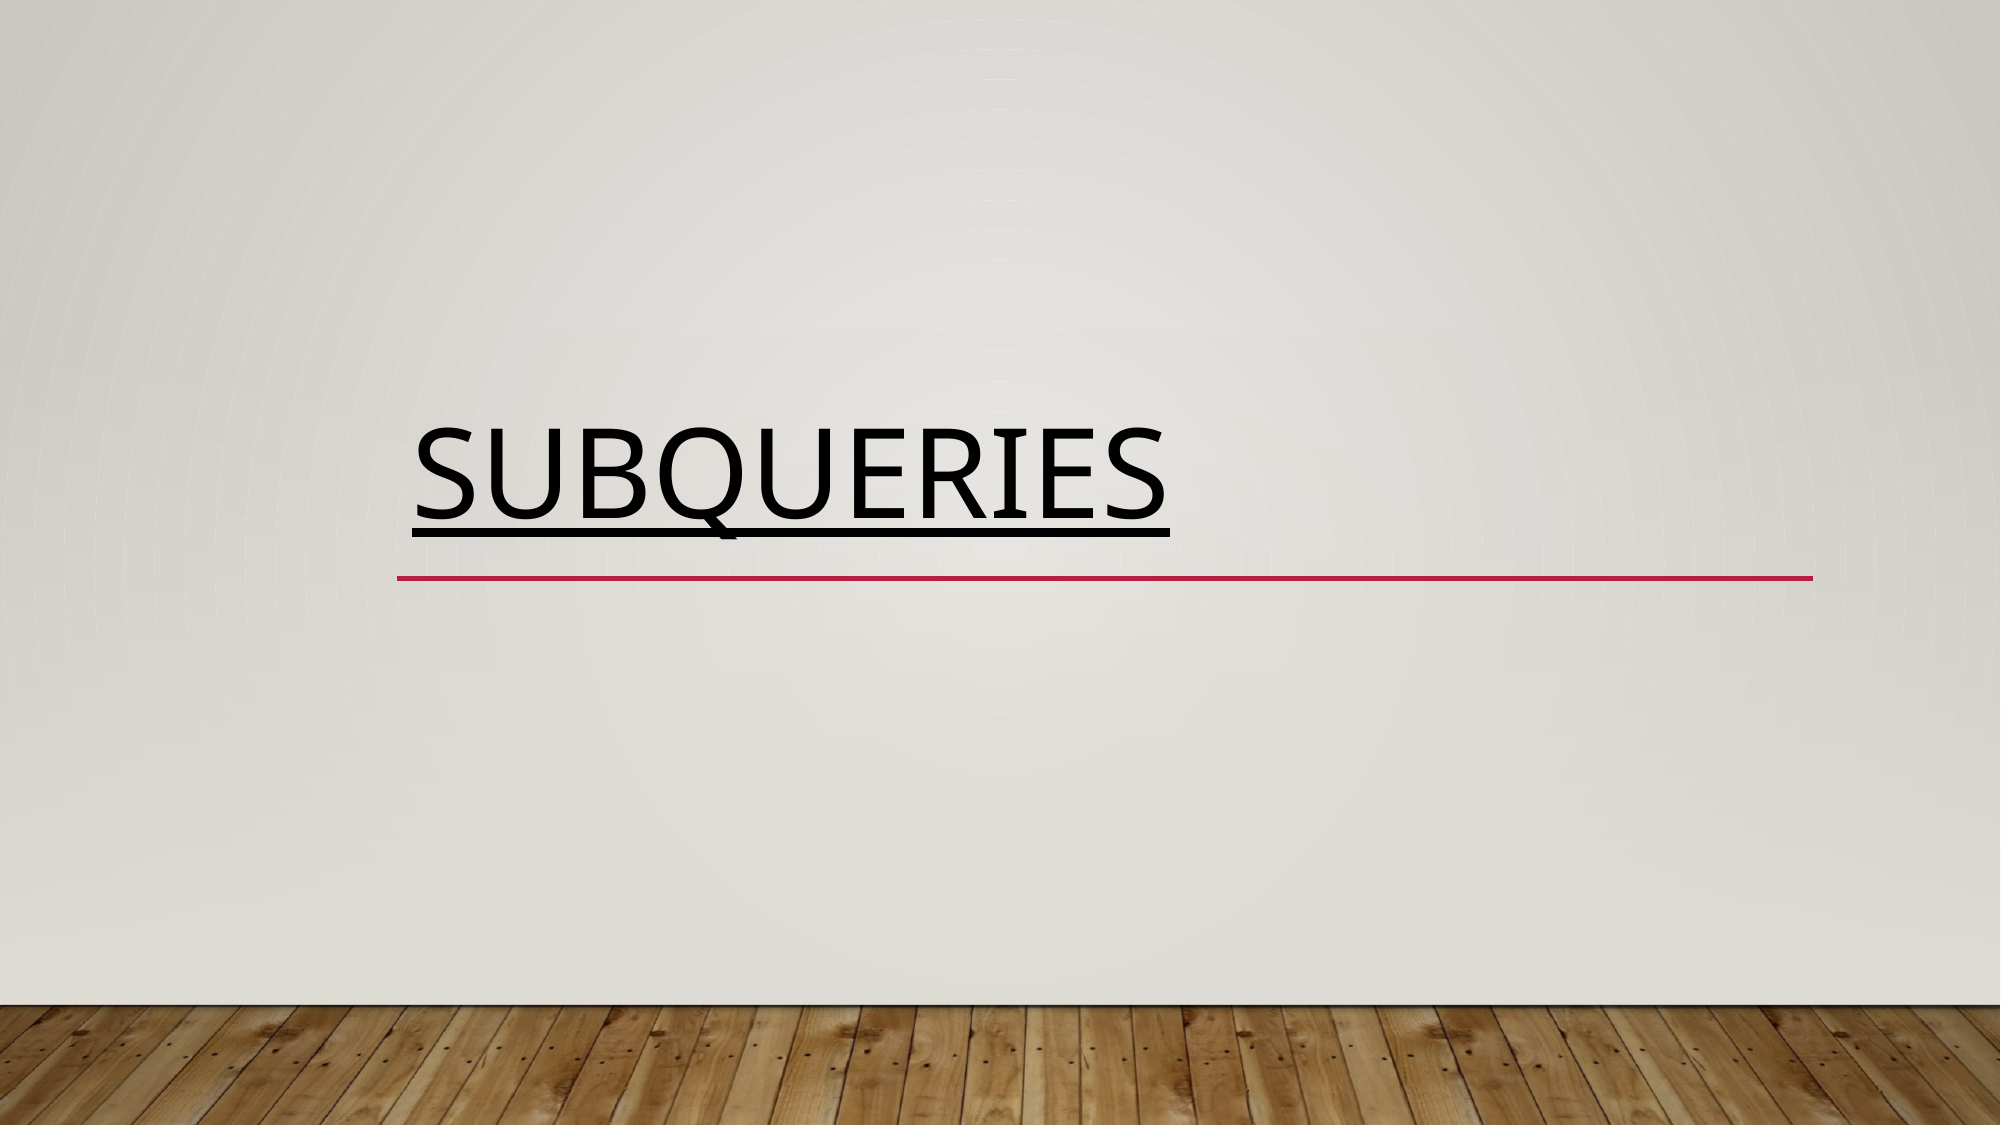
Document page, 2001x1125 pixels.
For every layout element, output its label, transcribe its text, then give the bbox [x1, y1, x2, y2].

picture [0, 1005, 2000, 1125]
title SUBQUERIES [396, 366, 1277, 546]
